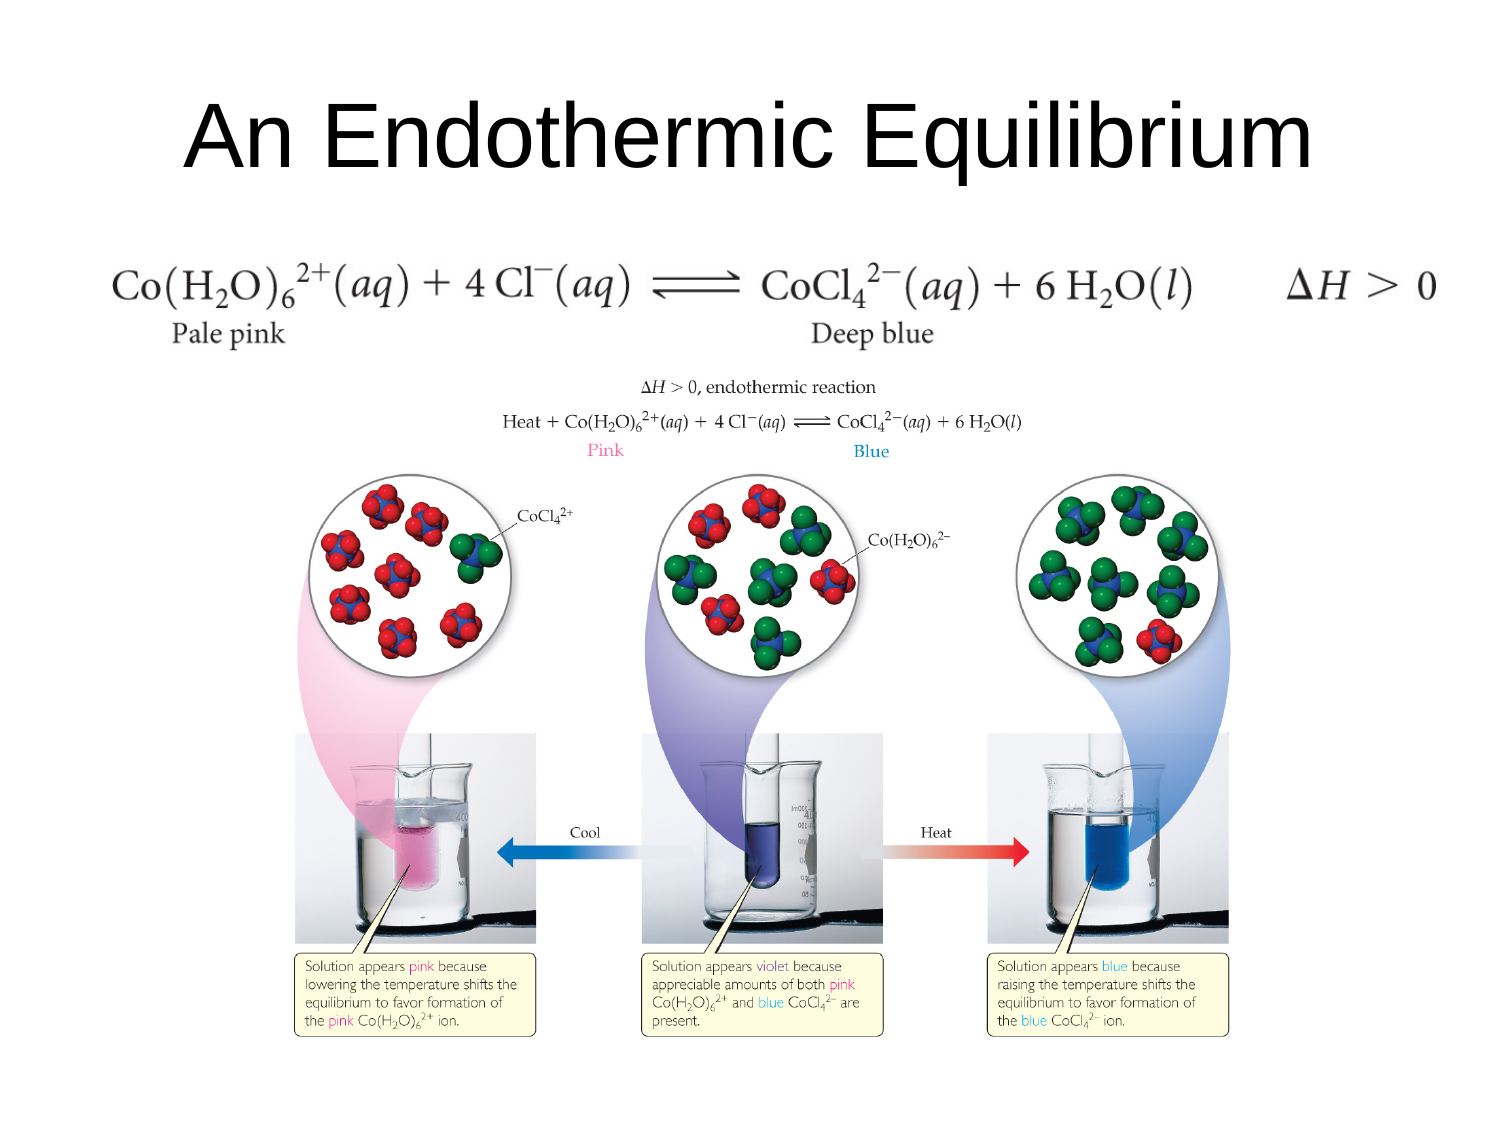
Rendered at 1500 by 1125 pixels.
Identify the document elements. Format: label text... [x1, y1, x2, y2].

title An Endothermic Equilibrium [0, 37, 1500, 226]
picture [286, 372, 1238, 1039]
picture [112, 262, 1436, 352]
